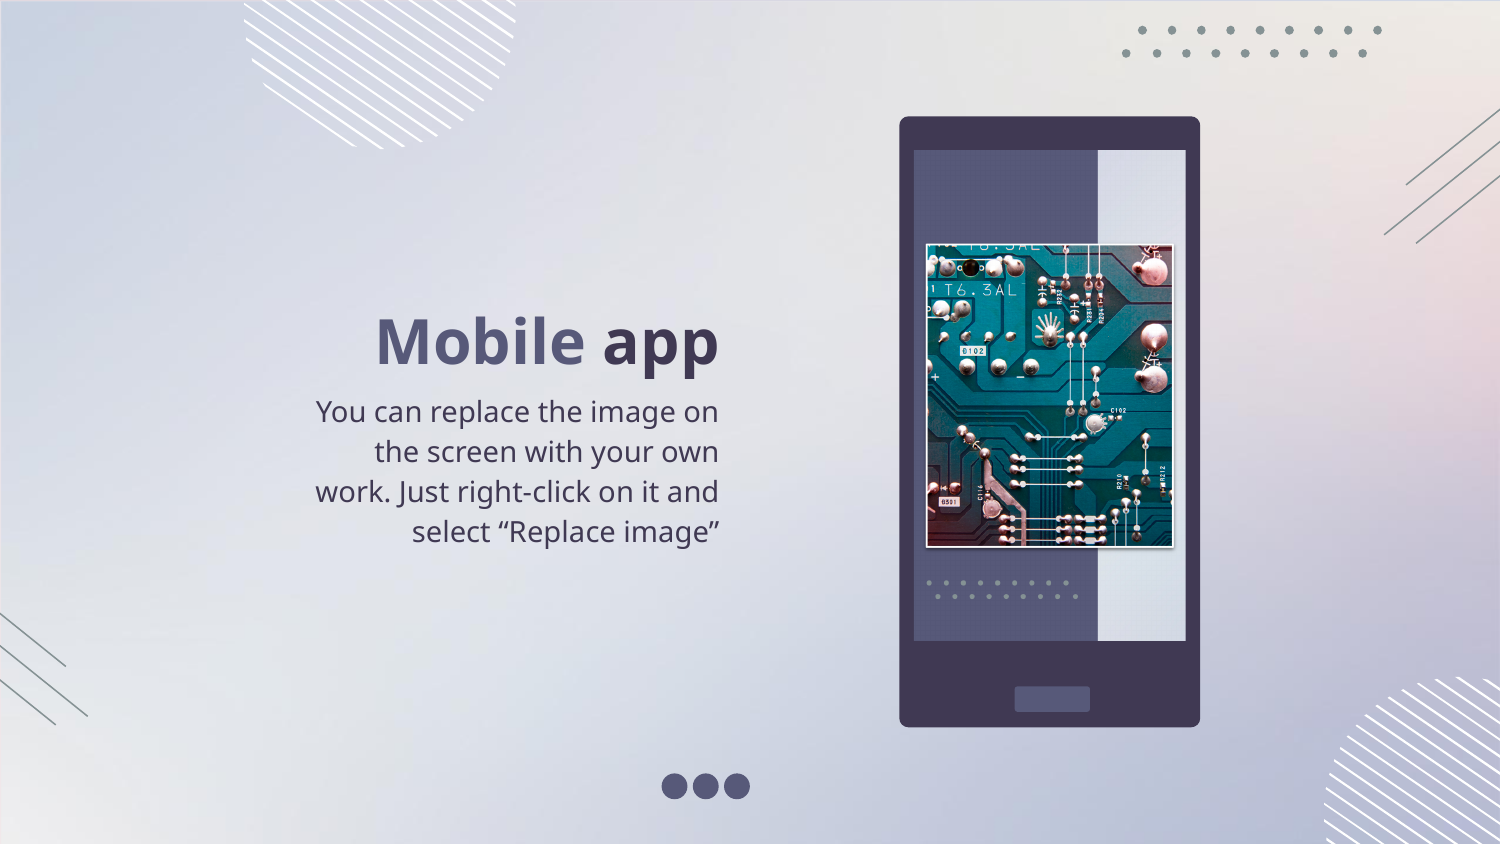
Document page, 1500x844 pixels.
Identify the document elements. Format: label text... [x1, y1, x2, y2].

picture [2, 2, 1499, 844]
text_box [899, 116, 1201, 728]
subtitle You can replace the image on the screen with your own work. Just right-click on it and select “Replace image” [299, 373, 735, 557]
title Mobile app [299, 287, 735, 373]
